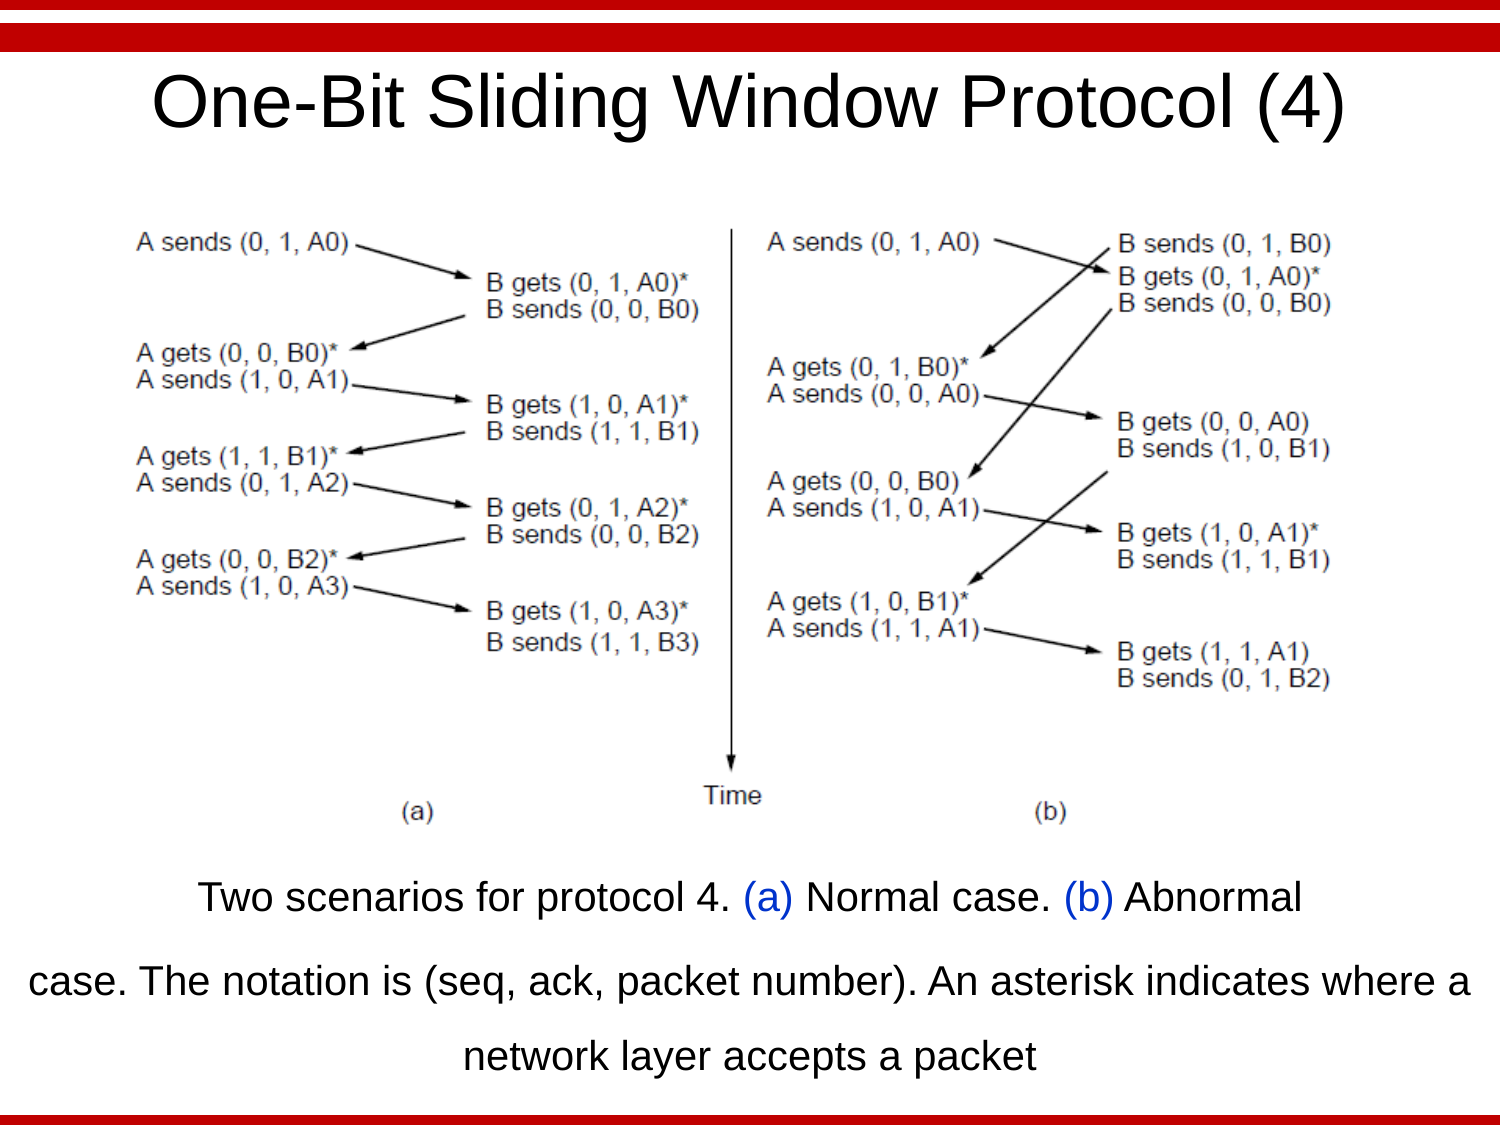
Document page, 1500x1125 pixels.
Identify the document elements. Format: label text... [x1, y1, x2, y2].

list Two scenarios for protocol 4. (a) Normal case. (b) Abnormal case. The notation is (seq, ack, packet number). An asterisk indicates where a network layer accepts a packet [0, 837, 1500, 1076]
picture [99, 187, 1377, 854]
title One-Bit Sliding Window Protocol (4) [74, 44, 1426, 176]
